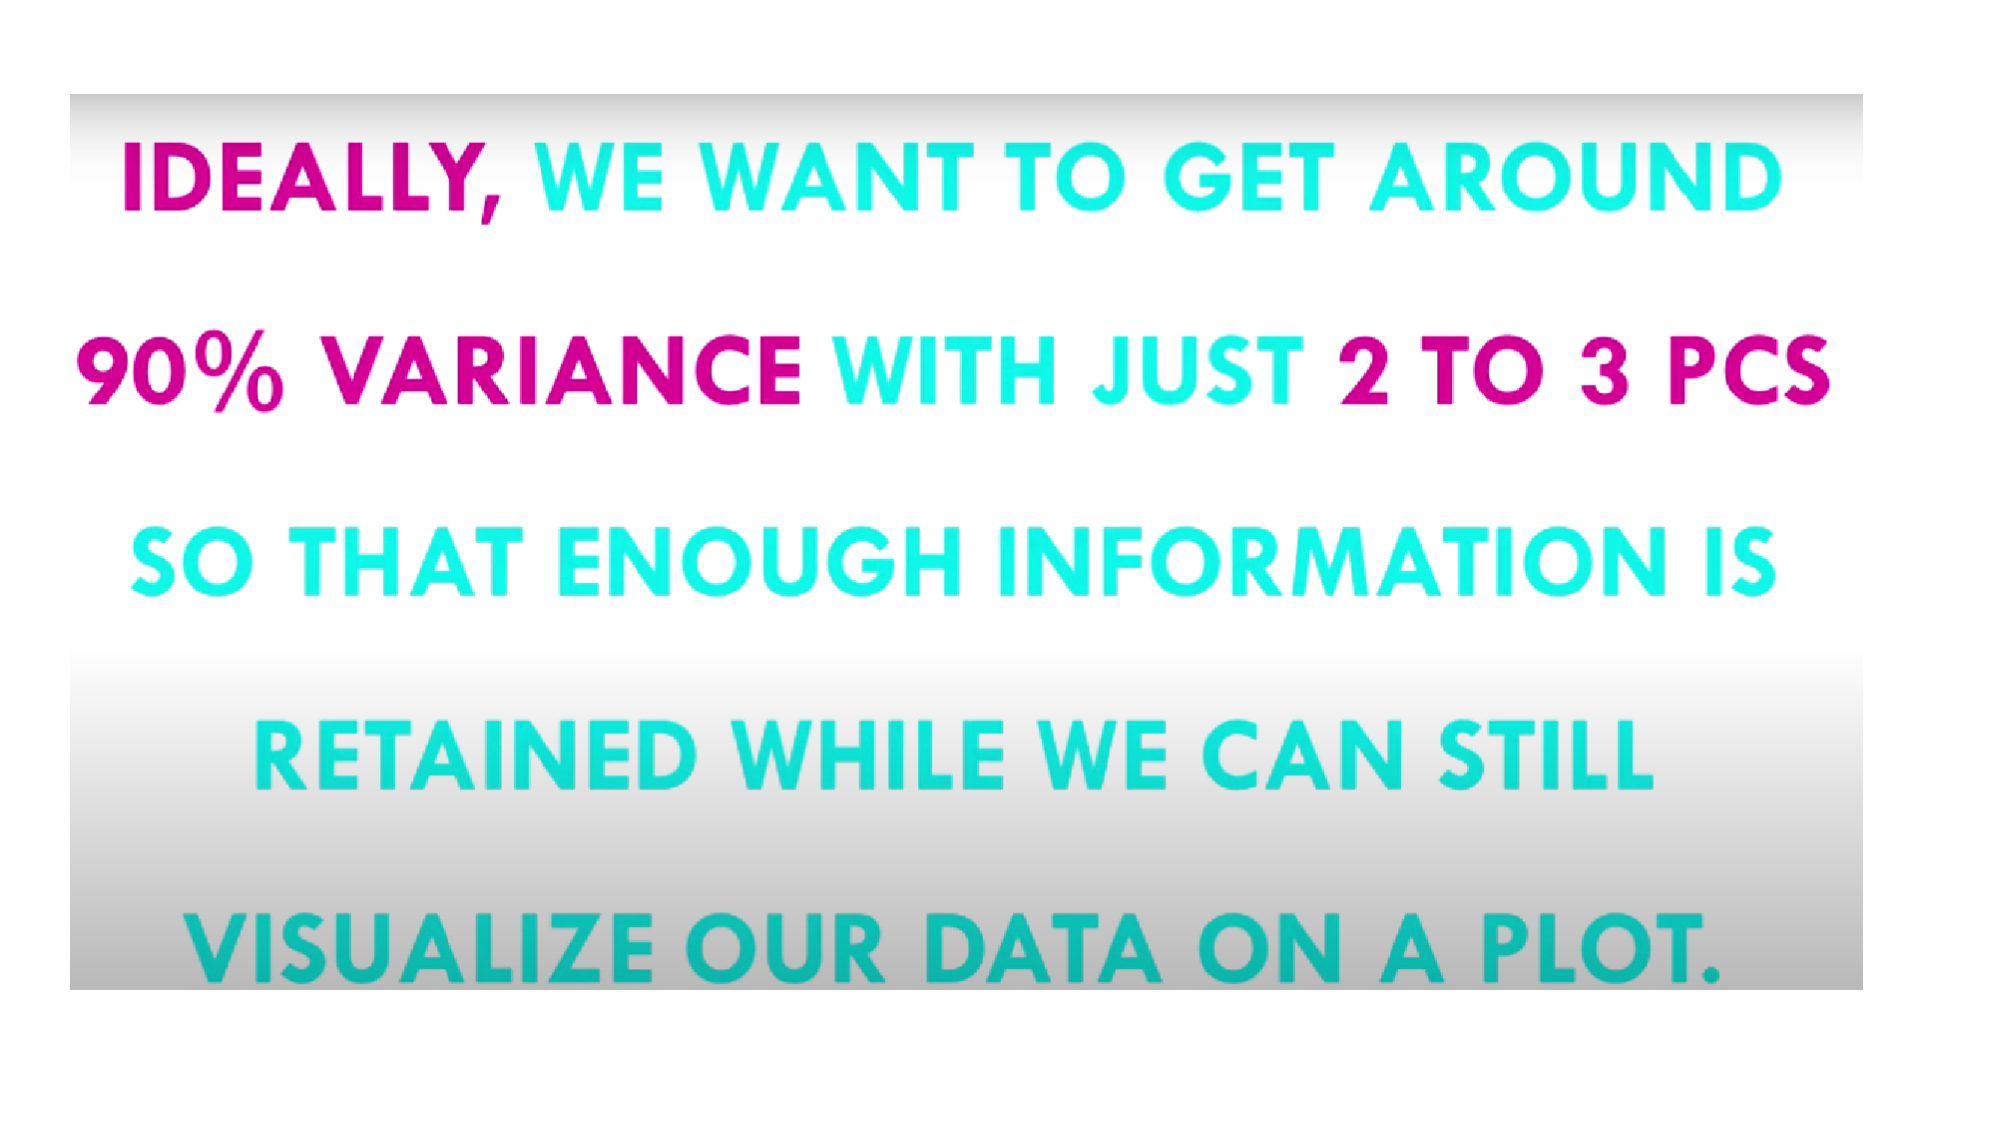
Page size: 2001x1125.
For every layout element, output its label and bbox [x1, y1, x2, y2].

list [70, 94, 1863, 990]
